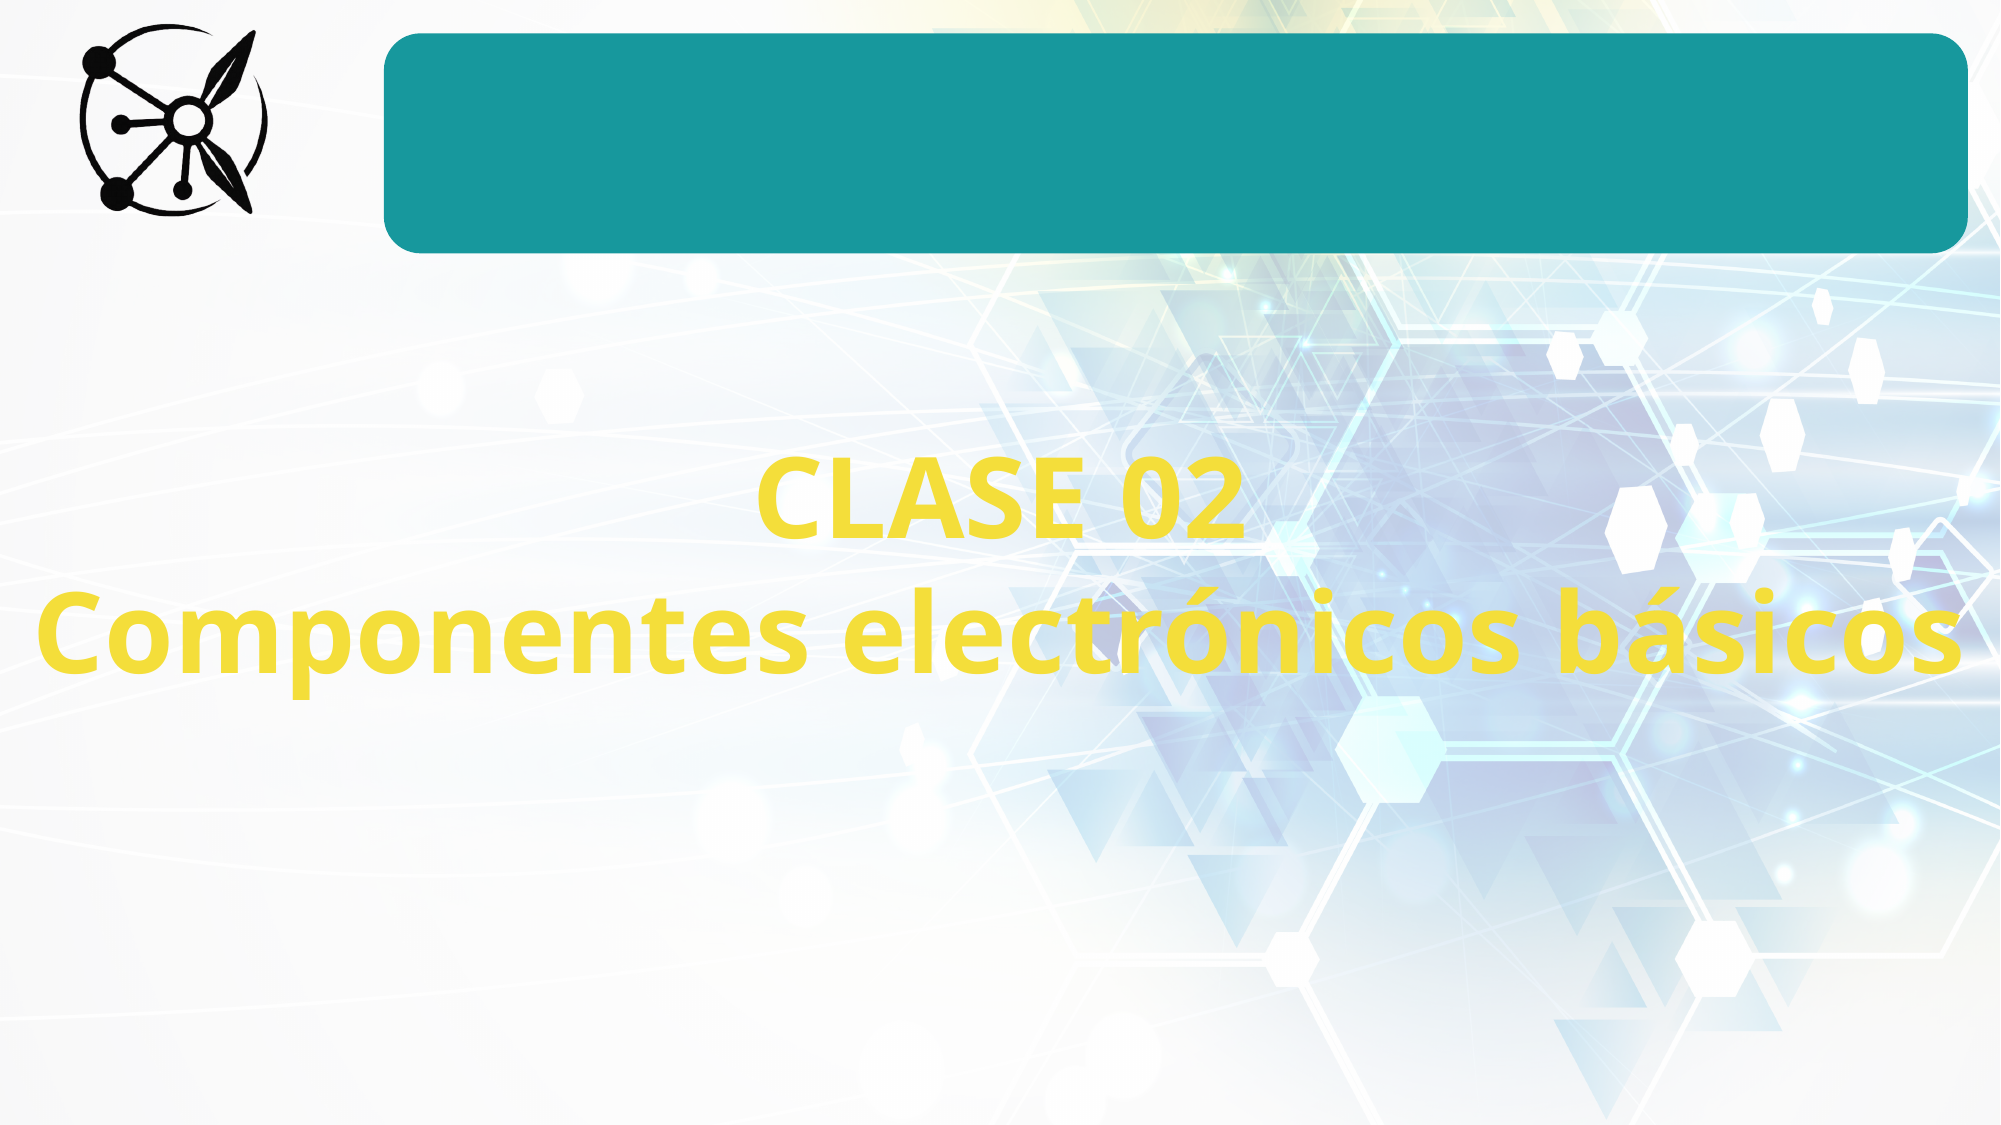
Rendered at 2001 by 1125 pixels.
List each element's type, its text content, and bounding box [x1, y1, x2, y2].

text_box CLASE 02 Componentes electrónicos básicos [17, 418, 1983, 704]
text_box [382, 32, 1969, 255]
picture [54, 11, 289, 232]
